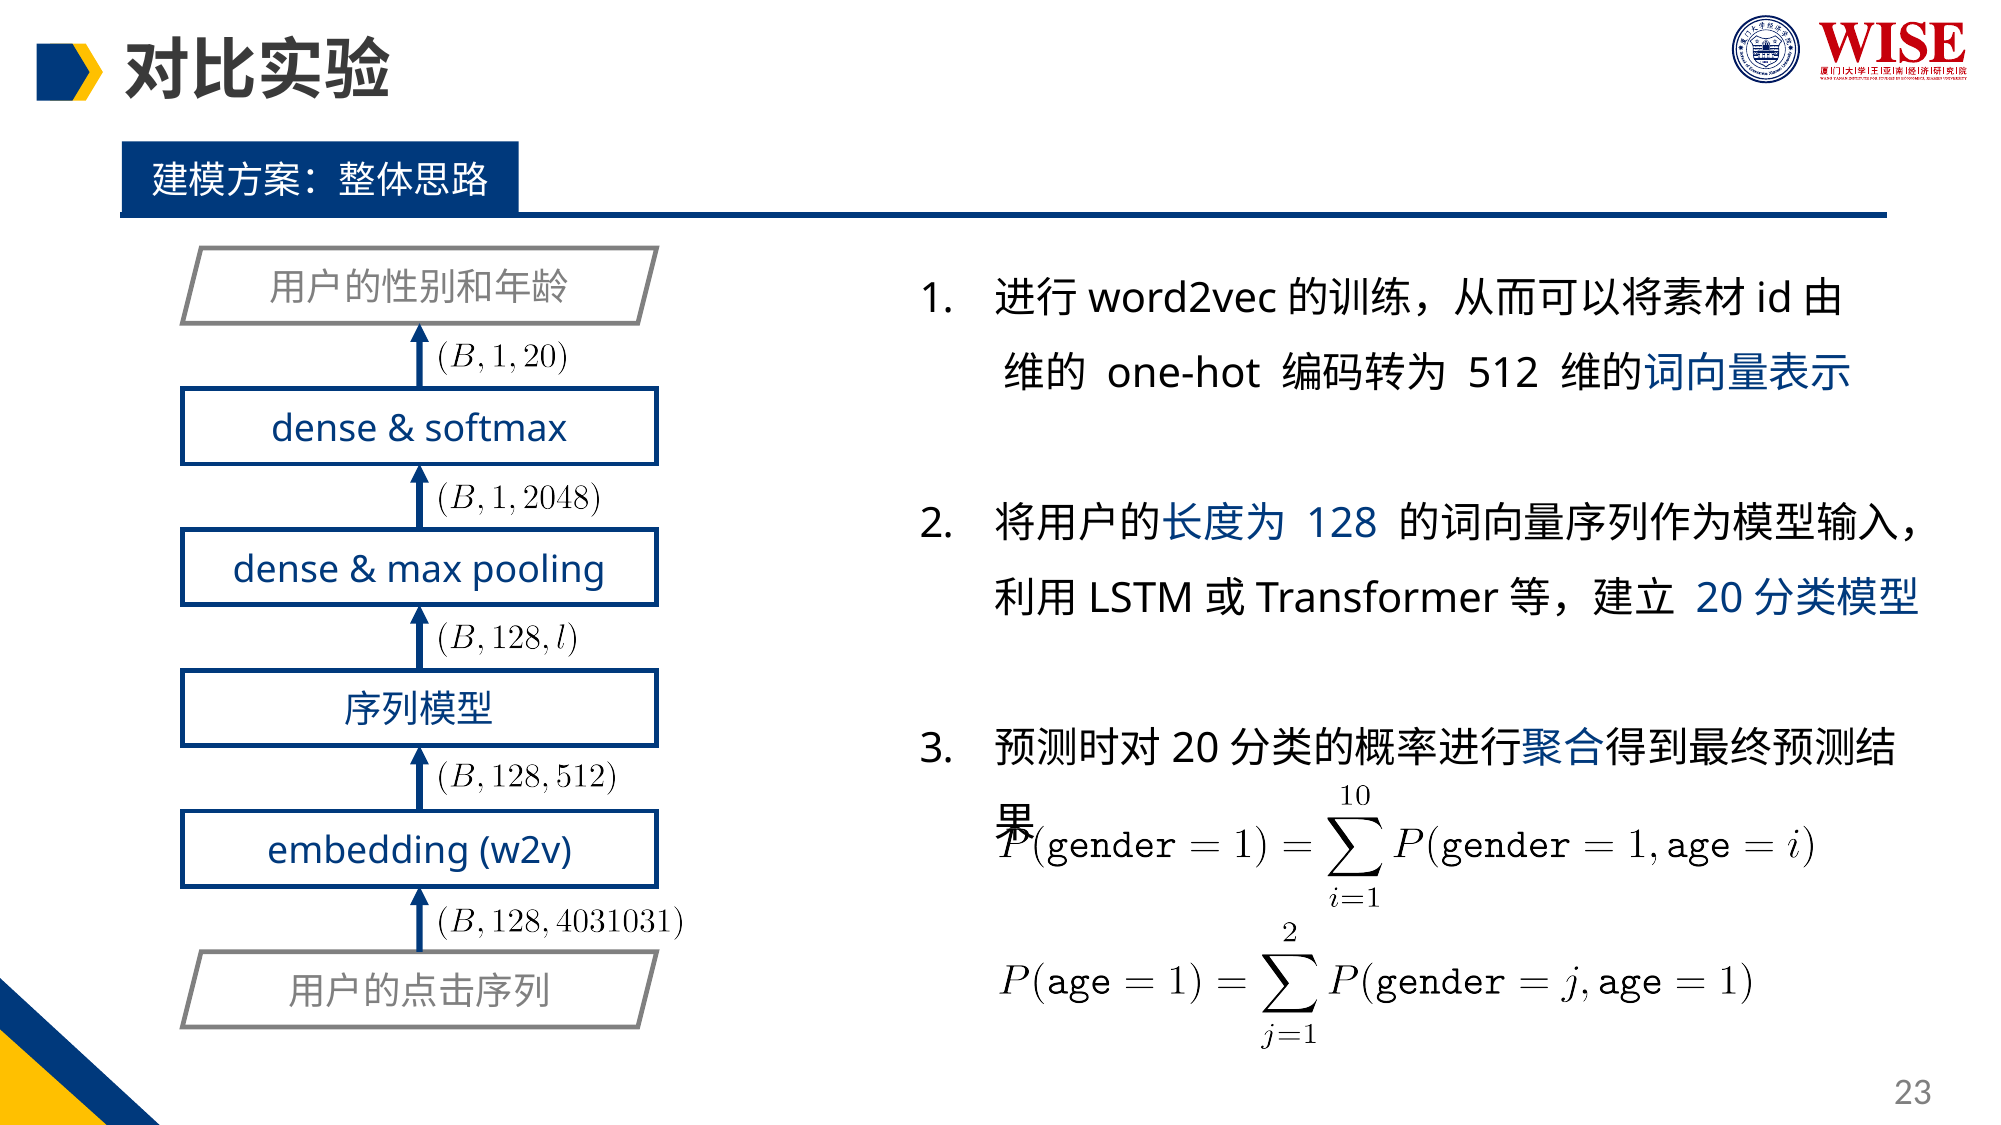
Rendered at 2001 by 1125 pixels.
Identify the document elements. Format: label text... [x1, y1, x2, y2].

text_box 序列模型 [181, 669, 658, 746]
picture [439, 341, 566, 375]
picture [439, 761, 615, 795]
text_box 用户的性别和年龄 [180, 246, 658, 325]
text_box embedding (w2v) [181, 810, 658, 887]
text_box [120, 141, 1888, 217]
text_box [35, 42, 91, 102]
text_box dense & max pooling [181, 528, 658, 606]
text_box dense & softmax [181, 388, 658, 465]
picture [999, 785, 1813, 907]
picture [439, 482, 599, 517]
picture [439, 622, 576, 657]
picture [439, 906, 682, 940]
text_box 对比实验 [109, 19, 1274, 114]
text_box 用户的点击序列 [180, 950, 658, 1029]
text_box [74, 42, 105, 102]
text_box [0, 977, 160, 1125]
picture [999, 922, 1751, 1049]
picture [1731, 15, 1967, 84]
